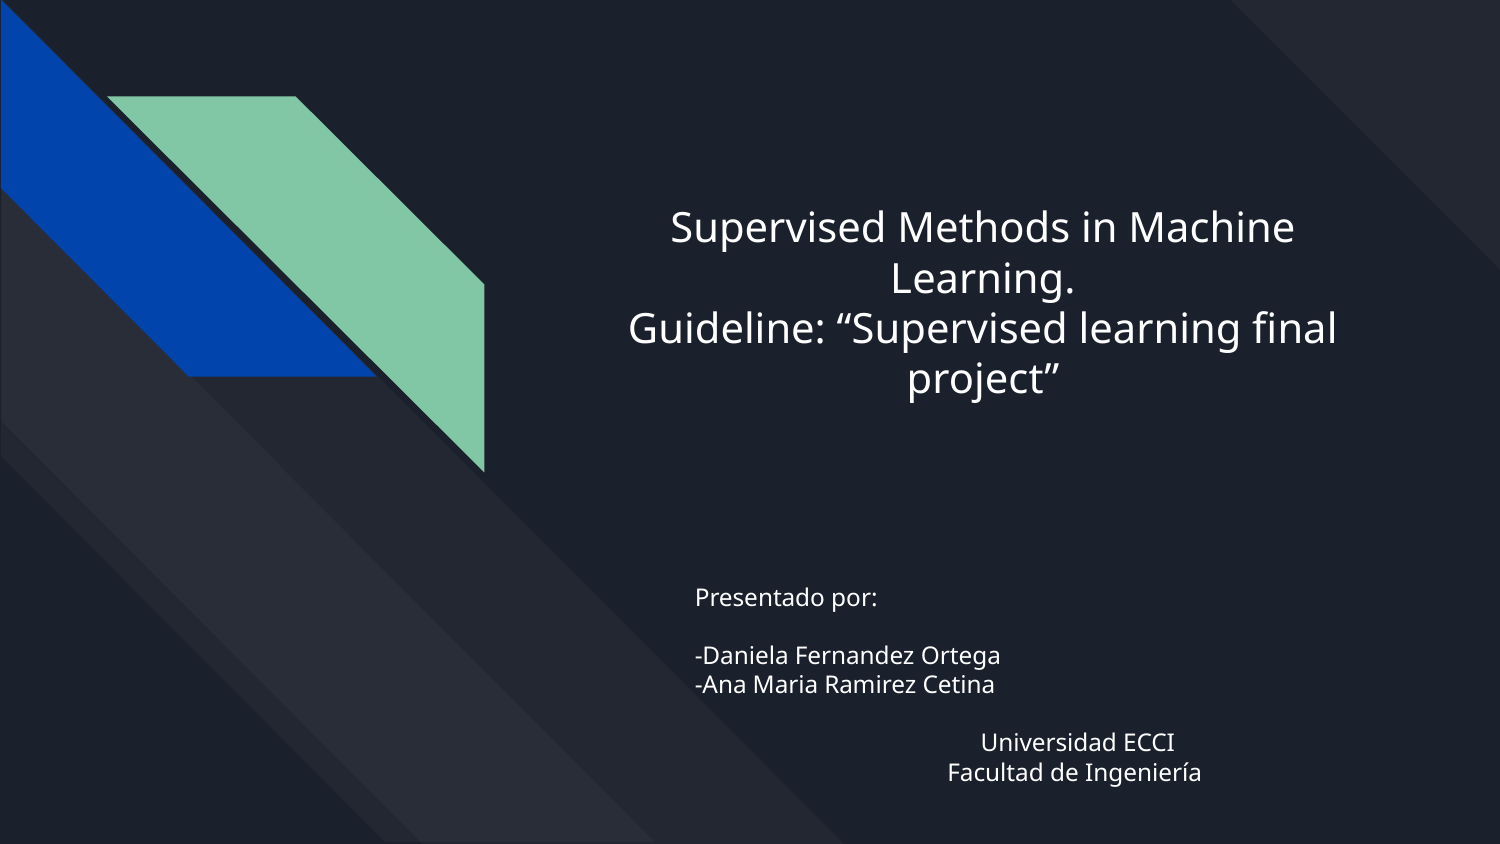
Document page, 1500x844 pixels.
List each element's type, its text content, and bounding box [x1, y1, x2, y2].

title Supervised Methods in Machine Learning. Guideline: “Supervised learning final project” [571, 186, 1395, 446]
subtitle Presentado por: -Daniela Fernandez Ortega -Ana Maria Ramirez Cetina Universidad ECCI Facultad de Ingeniería [679, 567, 1476, 802]
